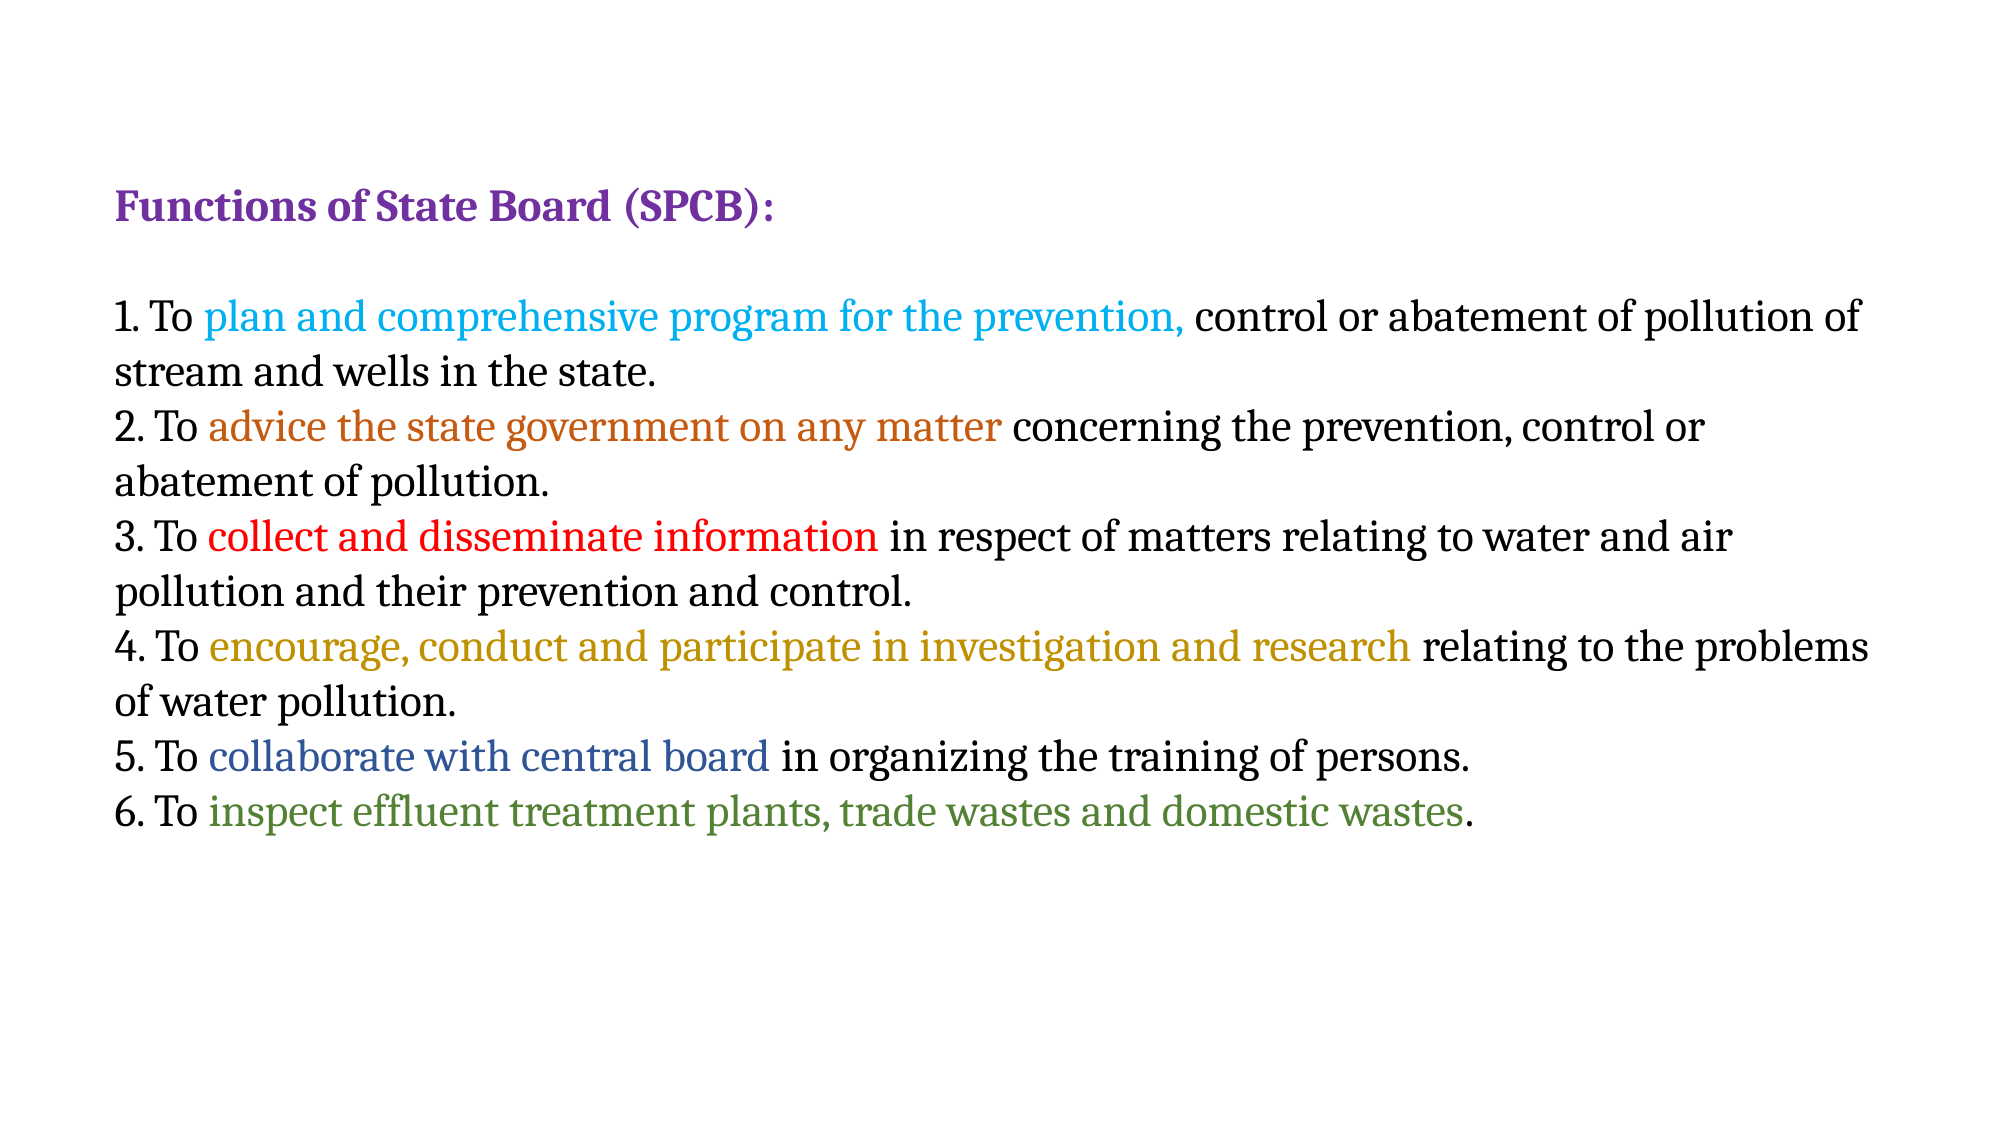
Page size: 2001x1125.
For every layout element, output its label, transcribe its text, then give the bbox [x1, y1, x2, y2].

text_box Functions of State Board (SPCB): 1. To plan and comprehensive program for the prevention, control or abatement of pollution of stream and wells in the state. 2. To advice the state government on any matter concerning the prevention, control or abatement of pollution. 3. To collect and disseminate information in respect of matters relating to water and air pollution and their prevention and control. 4. To encourage, conduct and participate in investigation and research relating to the problems of water pollution. 5. To collaborate with central board in organizing the training of persons. 6. To inspect effluent treatment plants, trade wastes and domestic wastes. [99, 168, 1900, 844]
